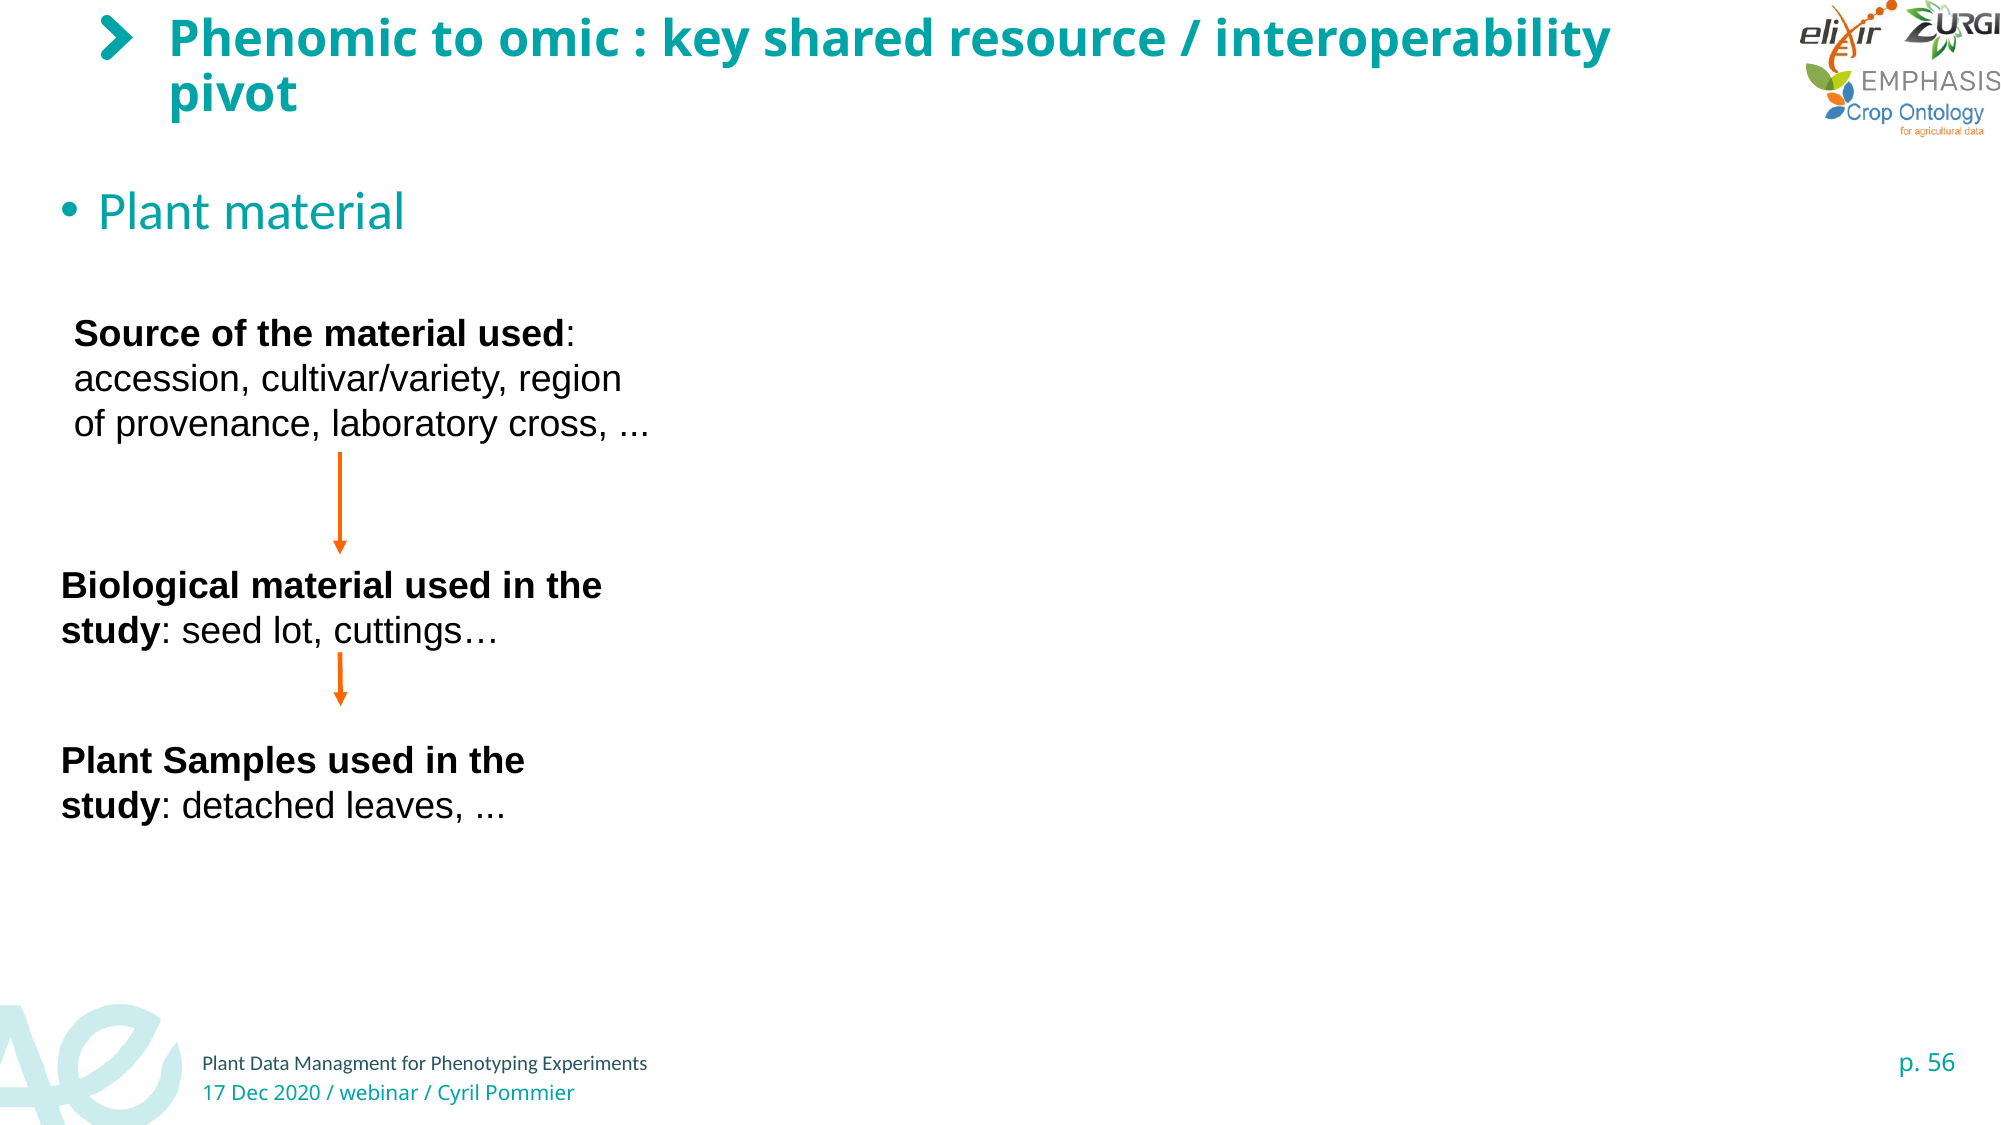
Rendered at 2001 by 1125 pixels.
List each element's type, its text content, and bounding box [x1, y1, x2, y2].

picture [1800, 0, 2001, 138]
list Plant material [45, 175, 1971, 1040]
title Phenomic to omic : key shared resource / interoperability pivot [101, 4, 1717, 131]
picture [0, 996, 188, 1125]
text_box Plant Samples used in the study: detached leaves, ... [45, 728, 661, 831]
text_box Source of the material used: accession, cultivar/variety, region of provenance, laboratory cross, ... [58, 301, 674, 453]
picture [1904, 0, 2000, 60]
text_box Biological material used in the study: seed lot, cuttings… [45, 553, 661, 656]
picture [101, 15, 134, 60]
